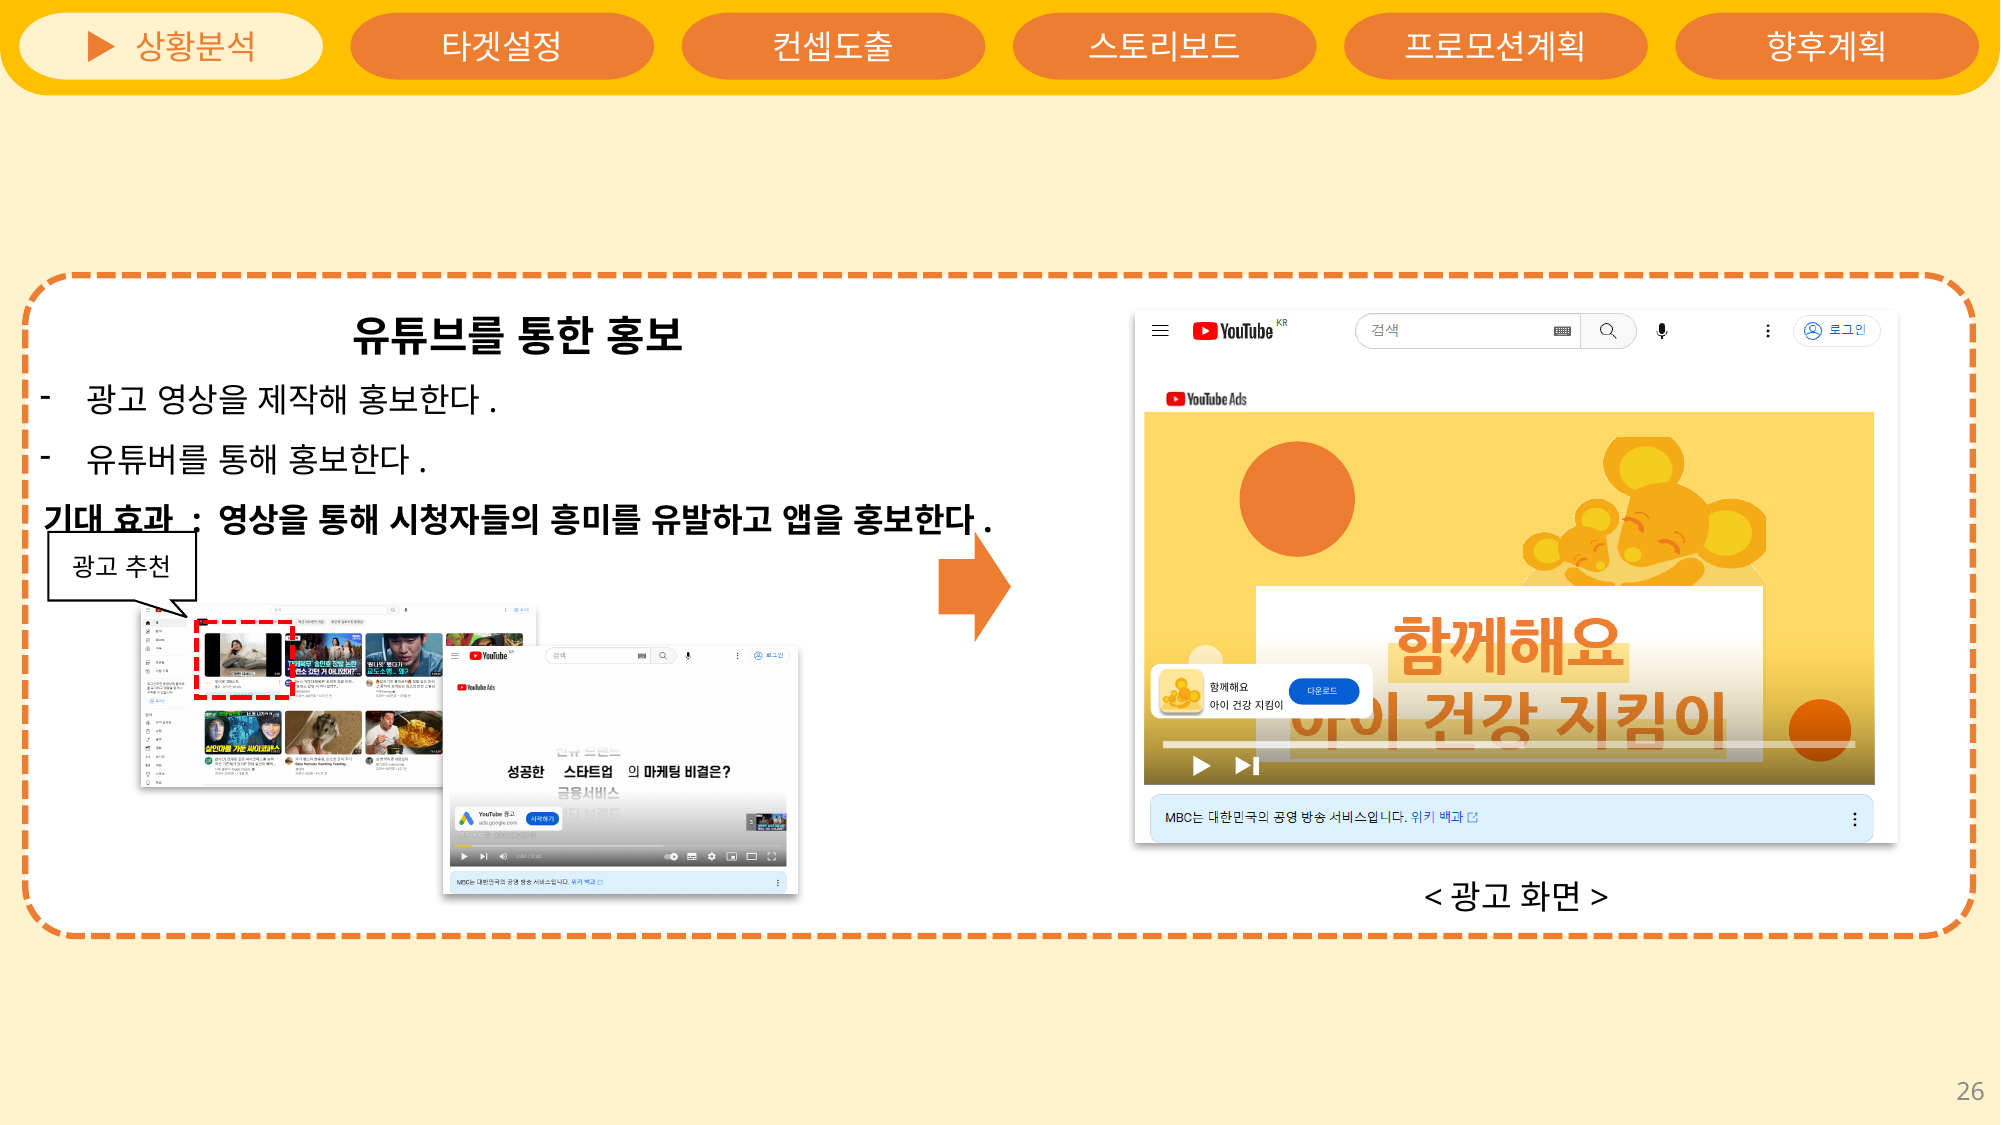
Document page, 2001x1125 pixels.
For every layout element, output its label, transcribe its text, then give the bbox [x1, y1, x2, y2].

text_box [937, 528, 1013, 646]
text_box [24, 274, 1974, 937]
slide_number 26 [1550, 1062, 2000, 1123]
text_box 유튜브를 통한 홍보 광고 영상을 제작해 홍보한다. 유튜버를 통해 홍보한다. 기대 효과 : 영상을 통해 시청자들의 흥미를 유발하고 앱을 홍보한다. [25, 277, 1011, 547]
text_box <광고 화면> [1408, 849, 1624, 924]
text_box 광고 추천 [47, 530, 198, 605]
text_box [1135, 310, 1898, 843]
picture [140, 605, 798, 894]
